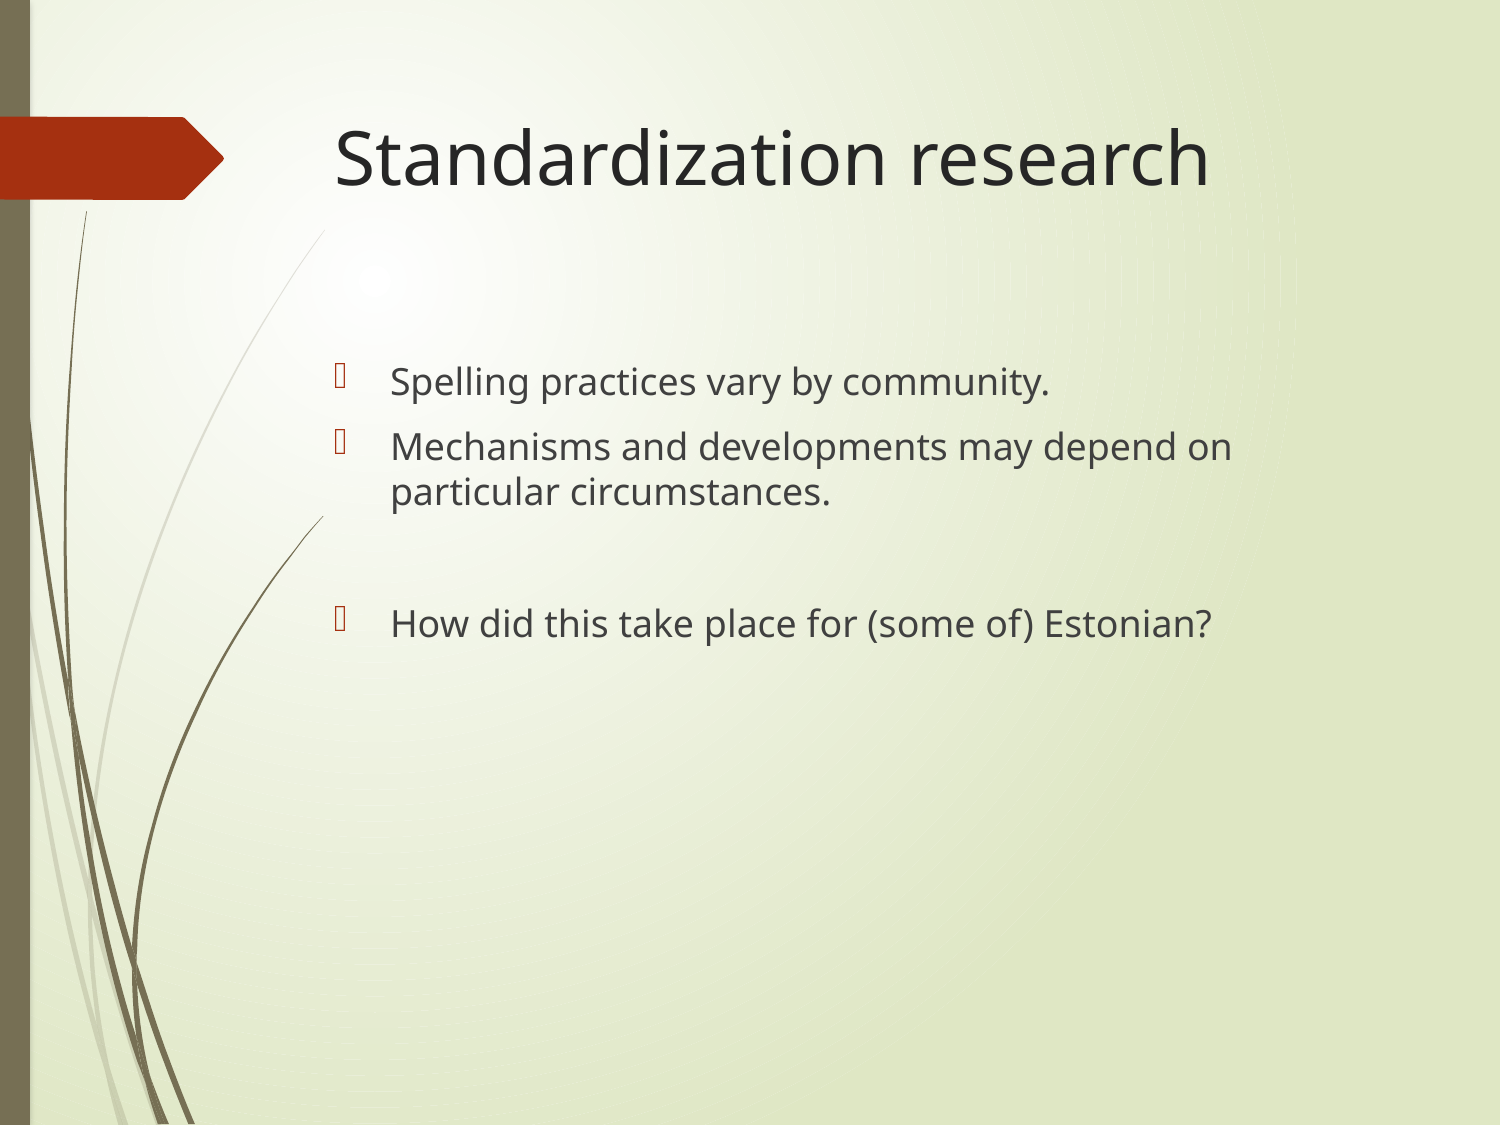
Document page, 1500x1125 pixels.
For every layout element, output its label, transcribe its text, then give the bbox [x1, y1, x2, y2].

title Standardization research [319, 102, 1400, 313]
list Spelling practices vary by community. Mechanisms and developments may depend on particular circumstances. How did this take place for (some of) Estonian? [318, 350, 1400, 970]
